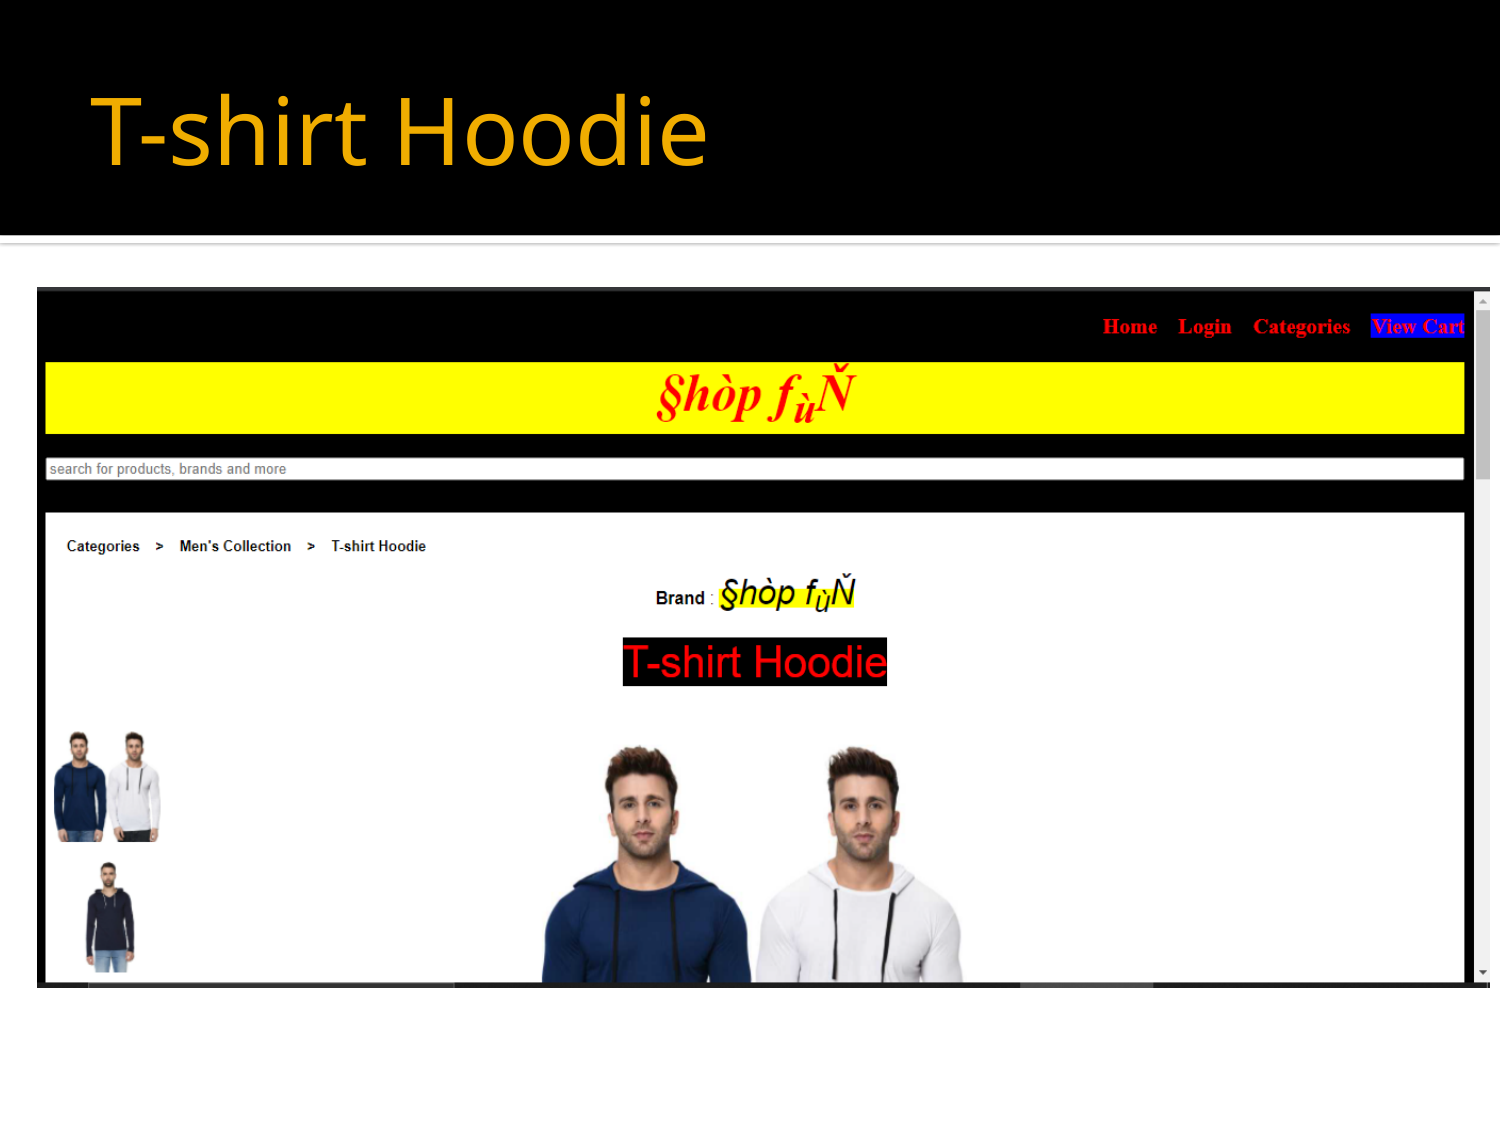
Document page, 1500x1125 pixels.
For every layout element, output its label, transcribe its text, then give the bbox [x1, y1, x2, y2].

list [37, 287, 1490, 988]
title T-shirt Hoodie [75, 25, 1425, 231]
